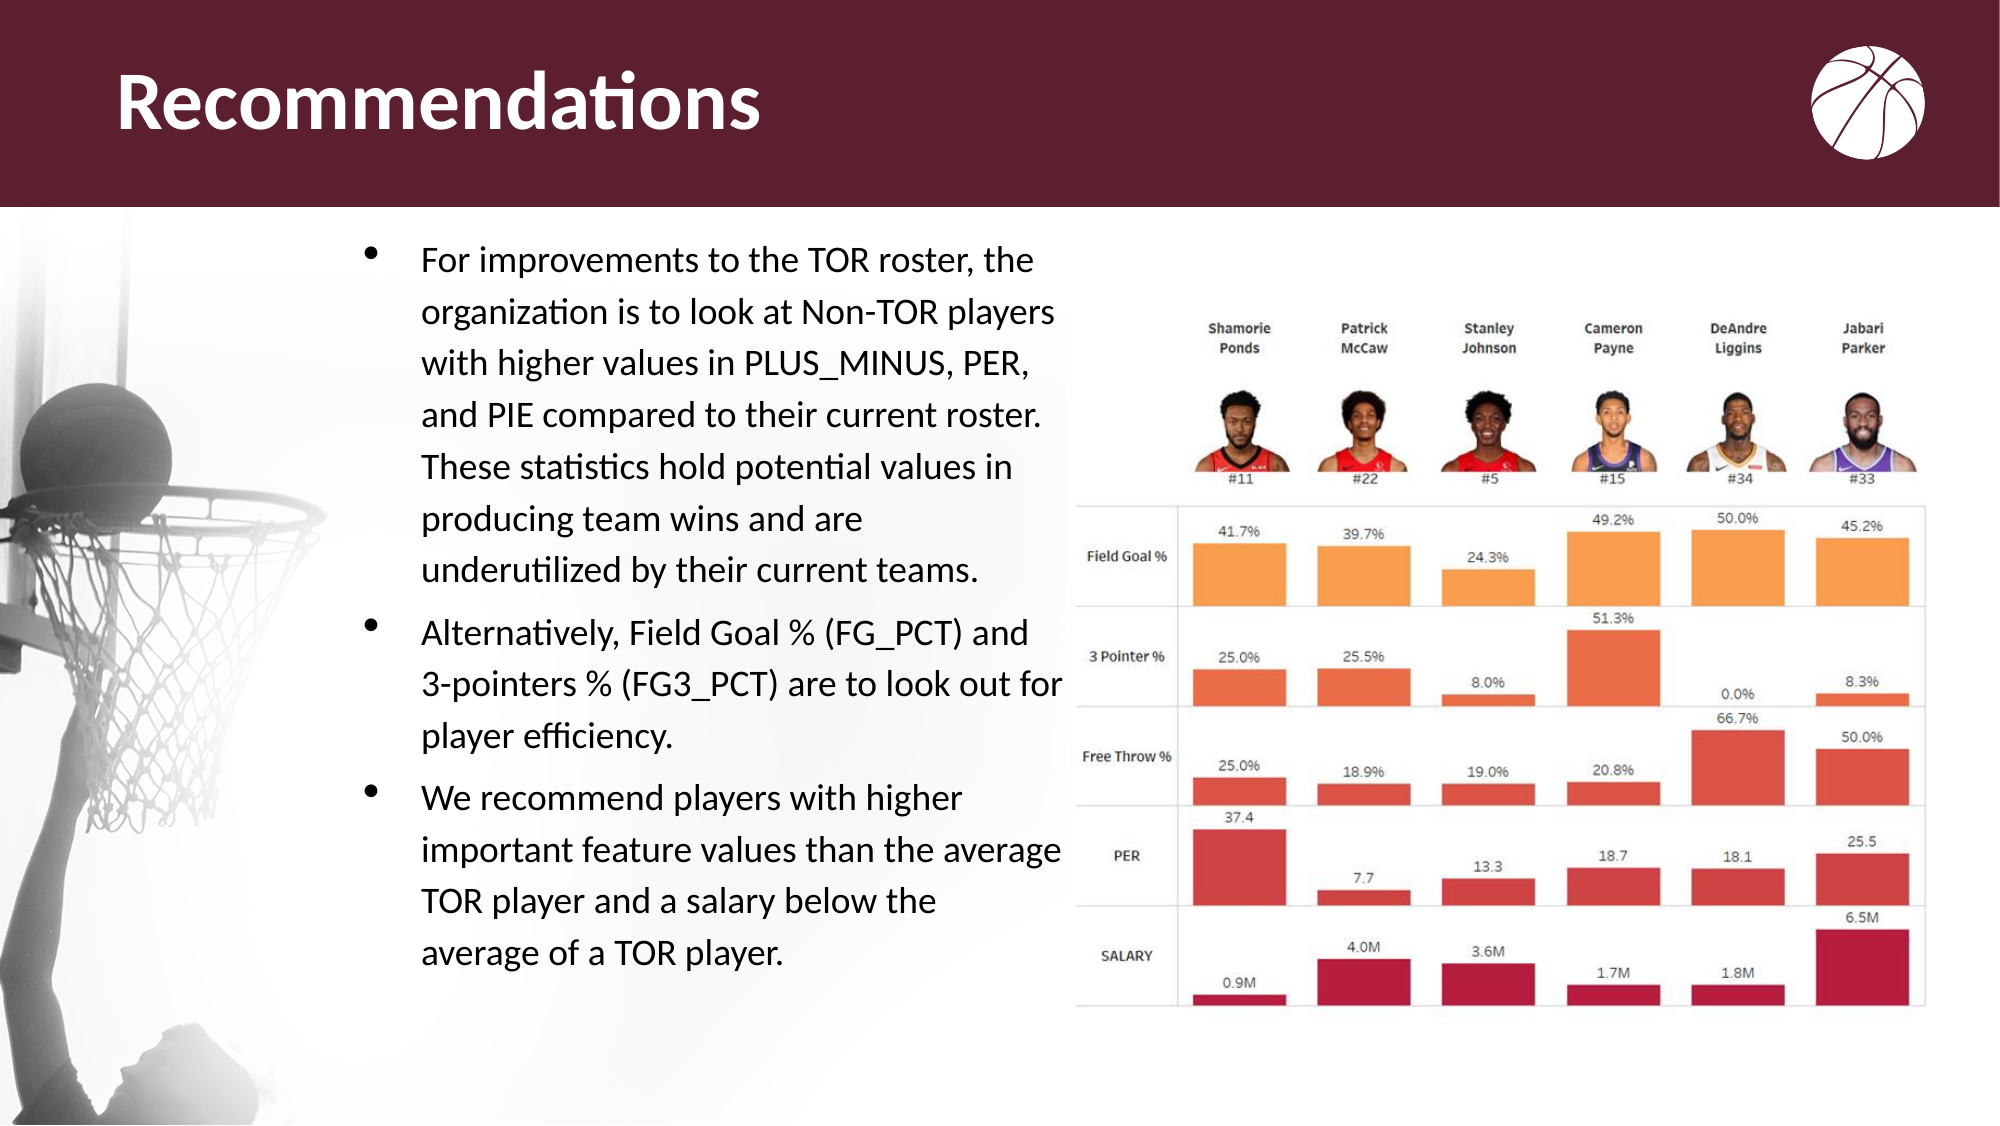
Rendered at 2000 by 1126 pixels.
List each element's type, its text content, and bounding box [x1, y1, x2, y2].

text_box For improvements to the TOR roster, the organization is to look at Non-TOR players with higher values in PLUS_MINUS, PER, and PIE compared to their current roster. These statistics hold potential values in producing team wins and are underutilized by their current teams.​ Alternatively, Field Goal % (FG_PCT) and 3-pointers % (FG3_PCT) are to look out for player efficiency. We recommend players with higher important feature values than the average TOR player and a salary below the average of a TOR player. [350, 220, 1080, 1031]
title Recommendations [99, 31, 1900, 163]
picture [0, 0, 2000, 1125]
